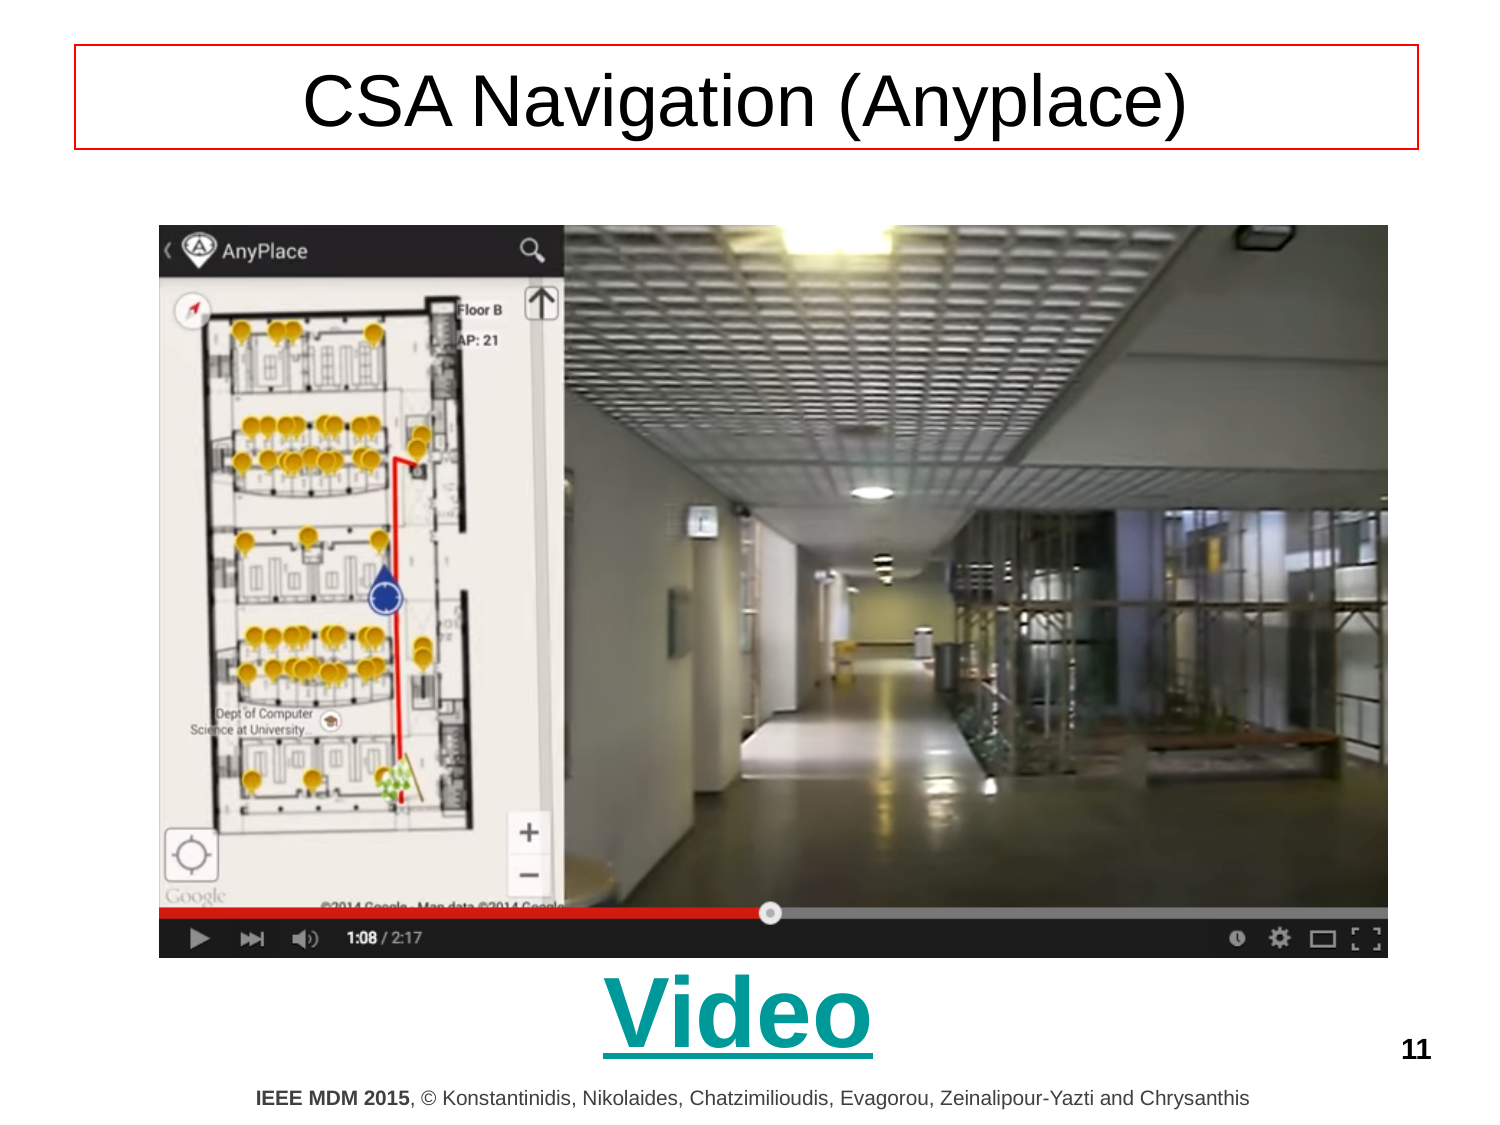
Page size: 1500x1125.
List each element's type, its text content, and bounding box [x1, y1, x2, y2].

text_box Video [549, 966, 928, 1076]
picture [159, 225, 1389, 959]
title CSA Navigation (Anyplace) [74, 44, 1419, 150]
